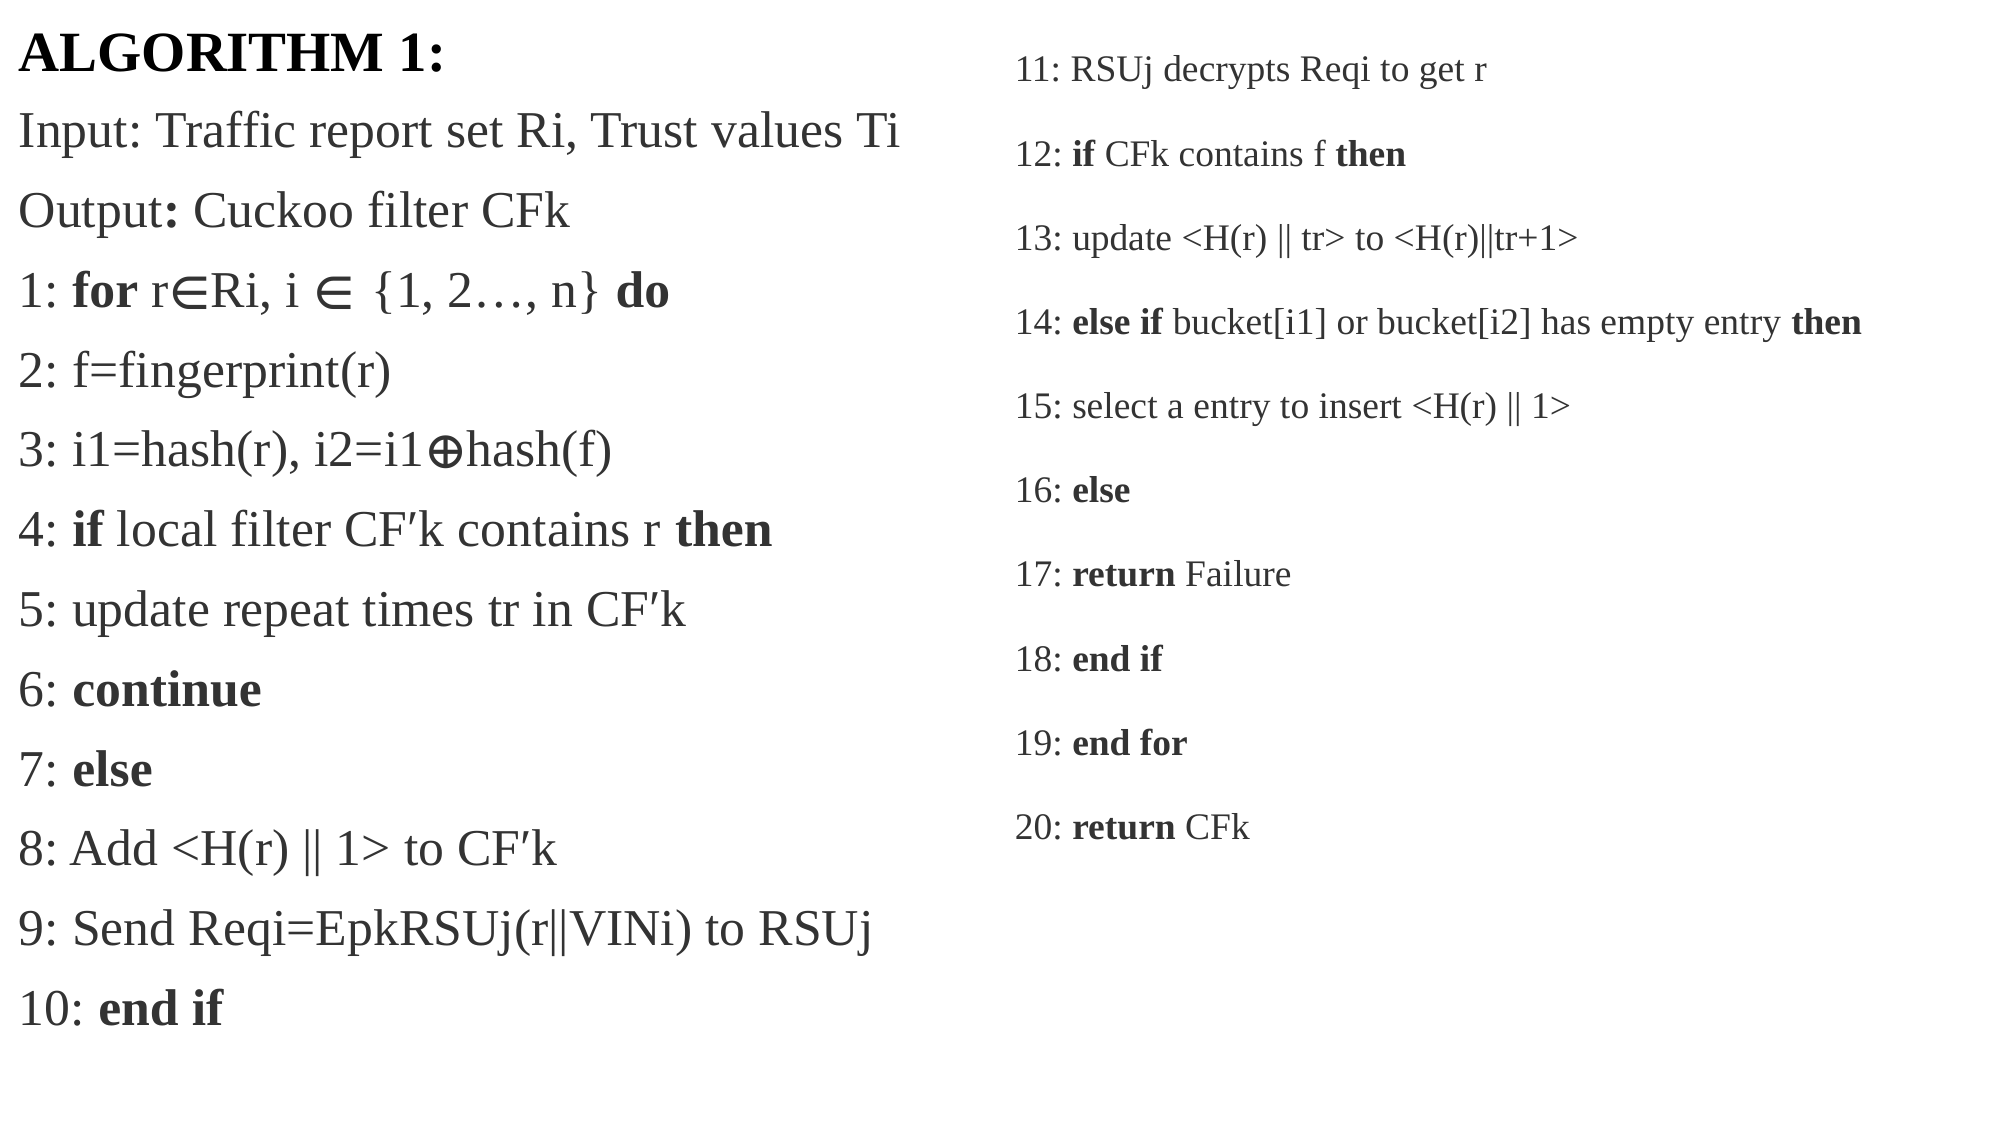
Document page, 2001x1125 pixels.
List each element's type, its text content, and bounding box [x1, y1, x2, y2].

text_box 11: RSUj decrypts Reqi to get r 12: if CFk contains f then 13: update <H(r) || tr> to <H(r)||tr+1> 14: else if bucket[i1] or bucket[i2] has empty entry then 15: select a entry to insert <H(r) || 1> 16: else 17: return Failure 18: end if 19: end for 20: return CFk [999, 14, 1997, 916]
list ALGORITHM 1: Input: Traffic report set Ri, Trust values Ti Output: Cuckoo filter CFk 1: for r∈Ri, i ∈ {1, 2…, n} do 2: f=fingerprint(r) 3: i1=hash(r), i2=i1⊕hash(f) 4: if local filter CF′k contains r then 5: update repeat times tr in CF′k 6: continue 7: else 8: Add <H(r) || 1> to CF′k 9: Send Reqi=EpkRSUj(r||VINi) to RSUj 10: end if [3, 14, 1000, 1122]
